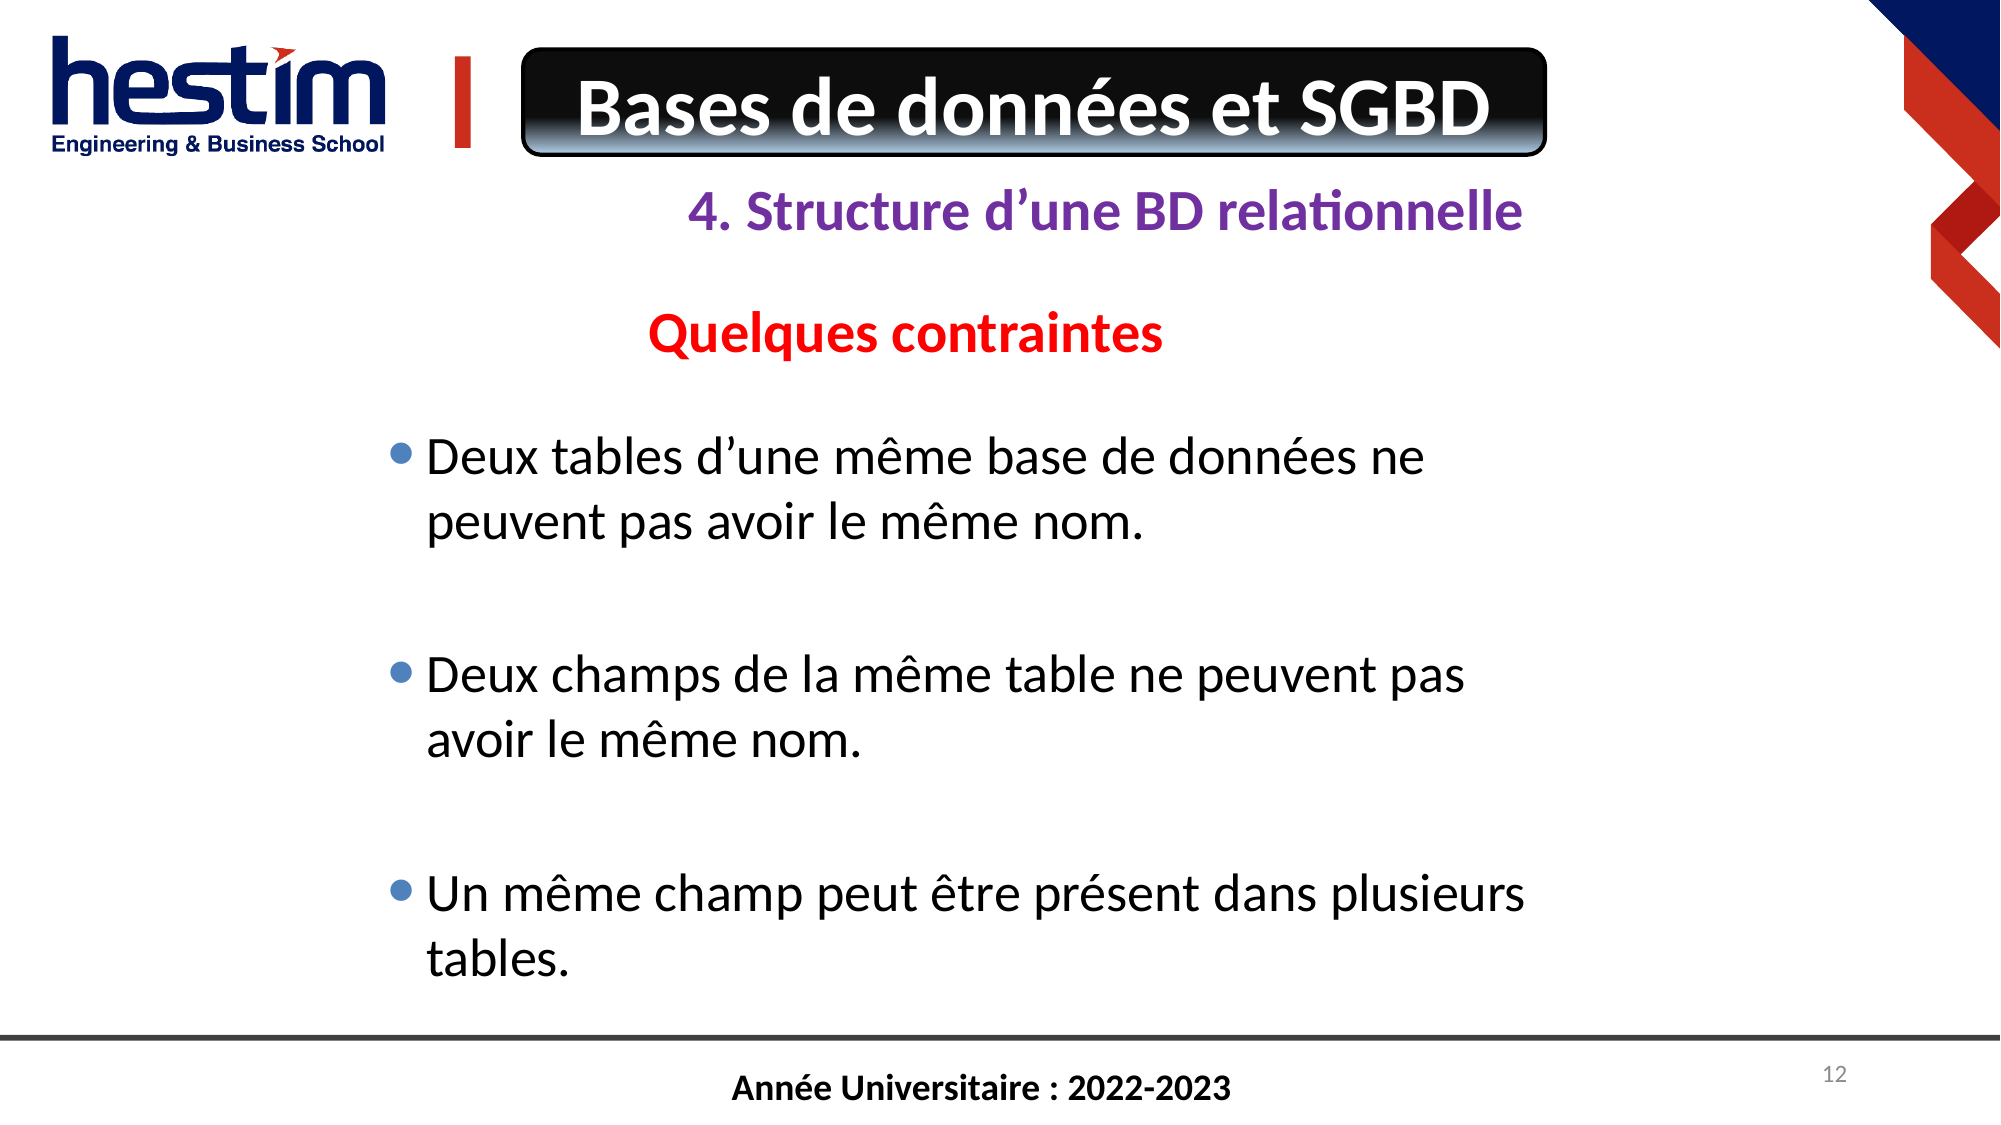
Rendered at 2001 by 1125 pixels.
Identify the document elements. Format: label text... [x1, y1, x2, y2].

text_box [454, 55, 472, 149]
text_box Bases de données et SGBD [522, 48, 1547, 156]
slide_number 12 [1412, 1042, 1863, 1103]
text_box 4. Structure d’une BD relationnelle [673, 164, 1540, 250]
picture [33, 28, 403, 162]
text_box Deux tables d’une même base de données ne peuvent pas avoir le même nom. Deux champs de la même table ne peuvent pas avoir le même nom. Un même champ peut être présent dans plusieurs tables. [379, 418, 1618, 988]
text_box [1866, 0, 2000, 350]
text_box Année Universitaire : 2022-2023 [716, 1056, 1247, 1125]
text_box Quelques contraintes [634, 287, 1179, 372]
